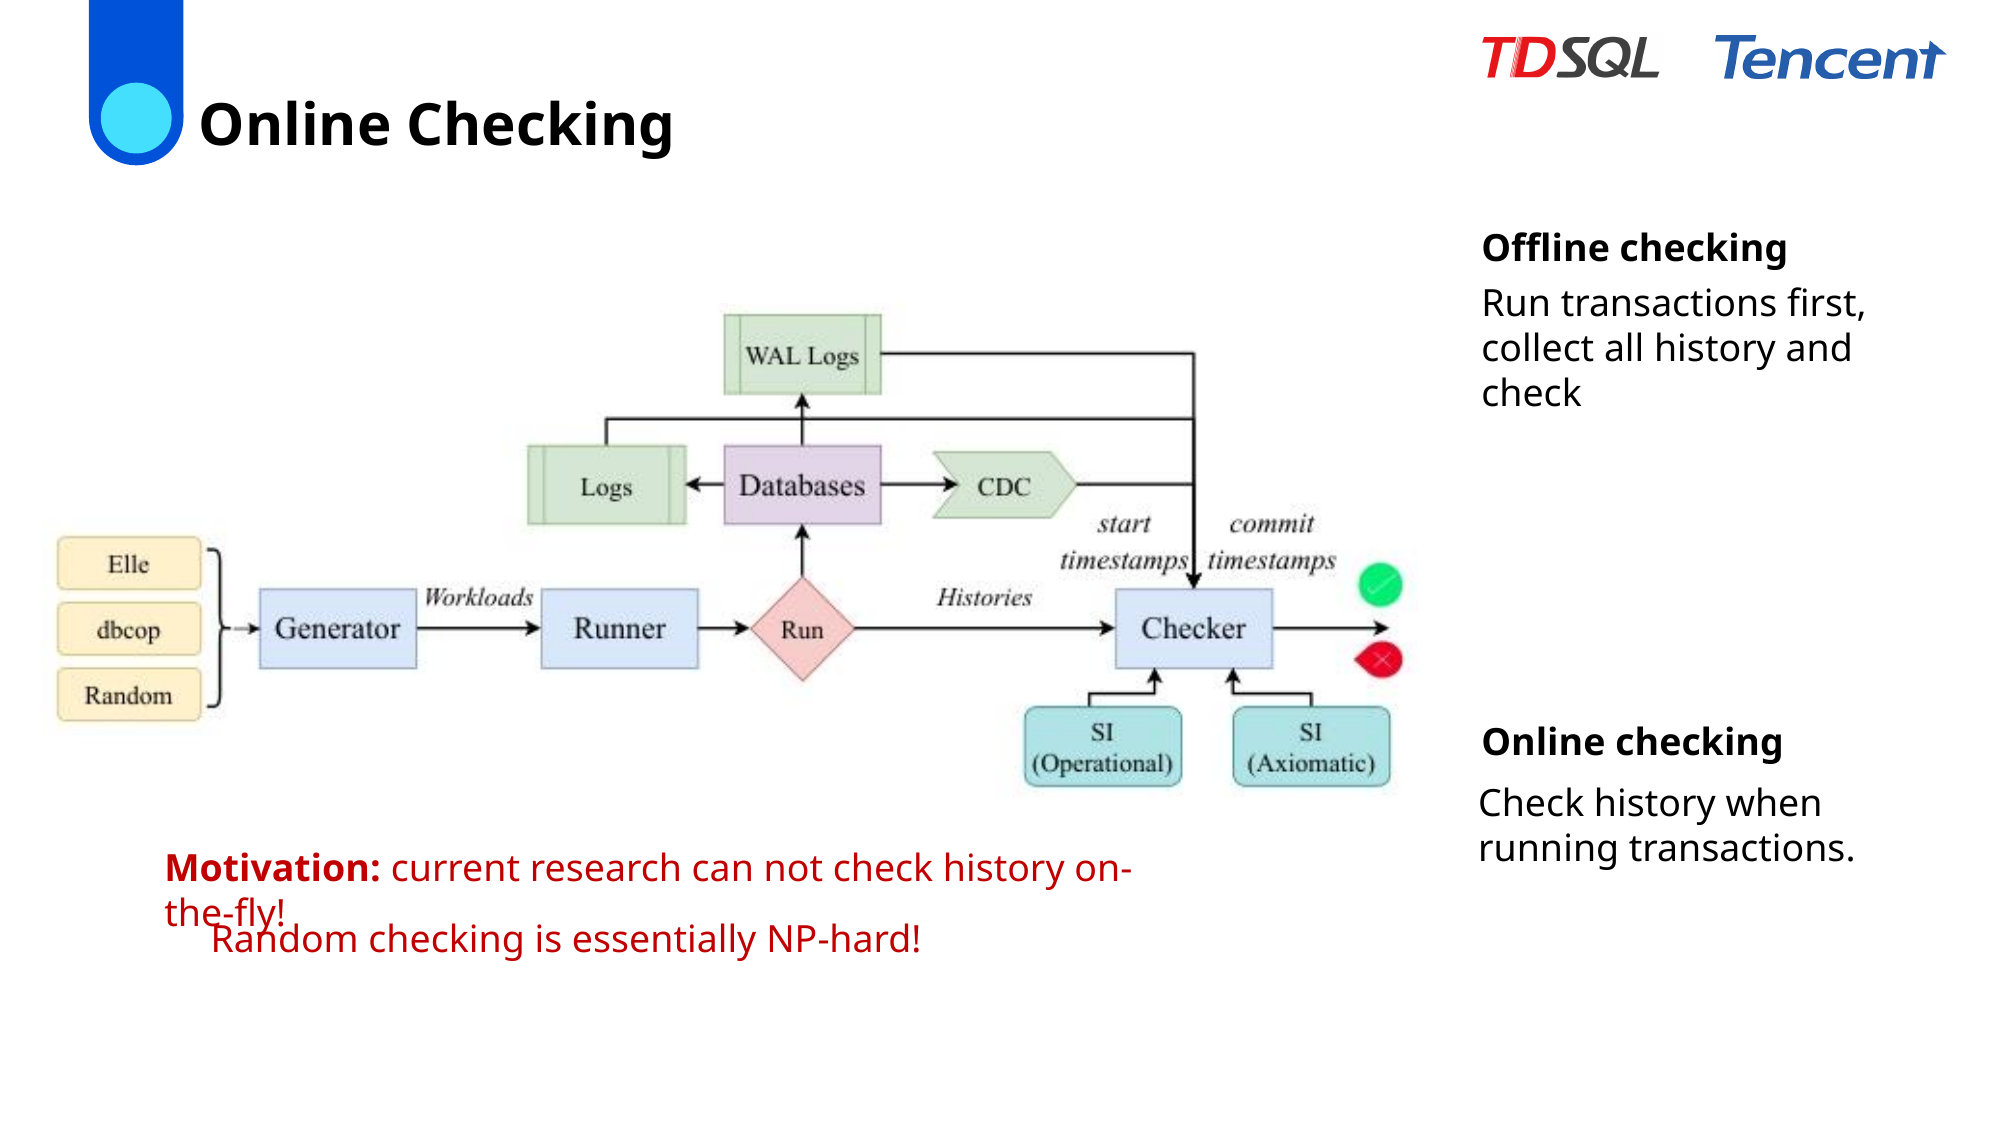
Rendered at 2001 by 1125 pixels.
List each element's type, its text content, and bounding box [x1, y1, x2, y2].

text_box Offline checking [1466, 216, 1879, 271]
text_box Run transactions first, collect all history and check [1466, 271, 1962, 422]
picture [1478, 31, 1663, 83]
text_box Random checking is essentially NP-hard! [195, 907, 1248, 967]
text_box Online checking [1466, 710, 1896, 771]
text_box Motivation: current research can not check history on-the-fly! [149, 836, 1202, 942]
picture [1715, 35, 1947, 79]
picture [42, 303, 1418, 801]
text_box Check history when running transactions. [1463, 771, 1958, 876]
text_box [88, 0, 184, 166]
text_box Online Checking [184, 80, 690, 165]
